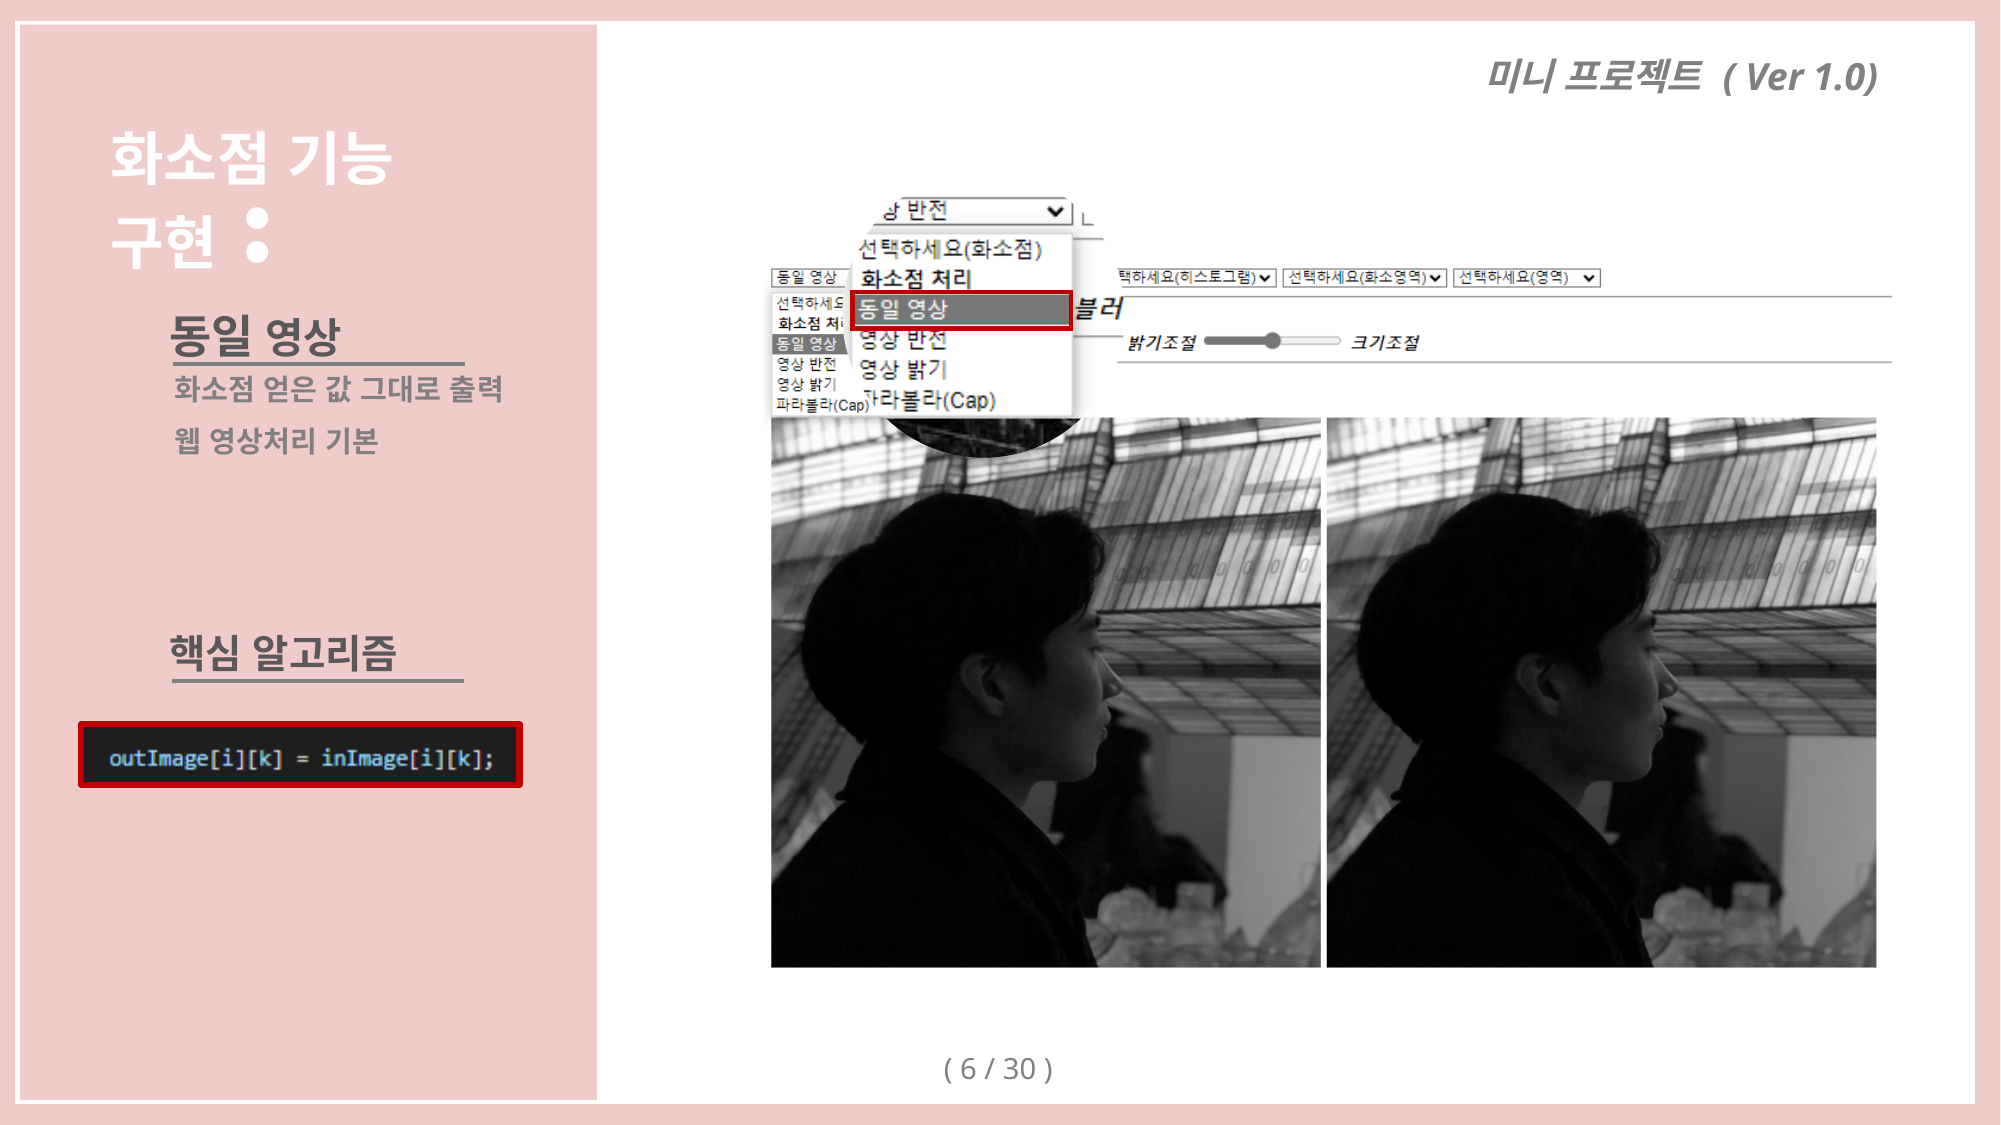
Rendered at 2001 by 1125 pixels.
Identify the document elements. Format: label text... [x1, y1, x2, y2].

picture [84, 727, 517, 782]
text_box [247, 208, 268, 262]
text_box 동일 영상 [154, 307, 364, 373]
text_box 핵심 알고리즘 [154, 627, 446, 688]
text_box ( 6 / 30 ) [929, 1043, 1125, 1093]
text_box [842, 171, 1125, 458]
text_box 화소점 얻은 값 그대로 출력 웹 영상처리 기본 [159, 367, 558, 454]
picture [763, 252, 1892, 1013]
text_box 화소점 기능 구현 [95, 101, 587, 194]
